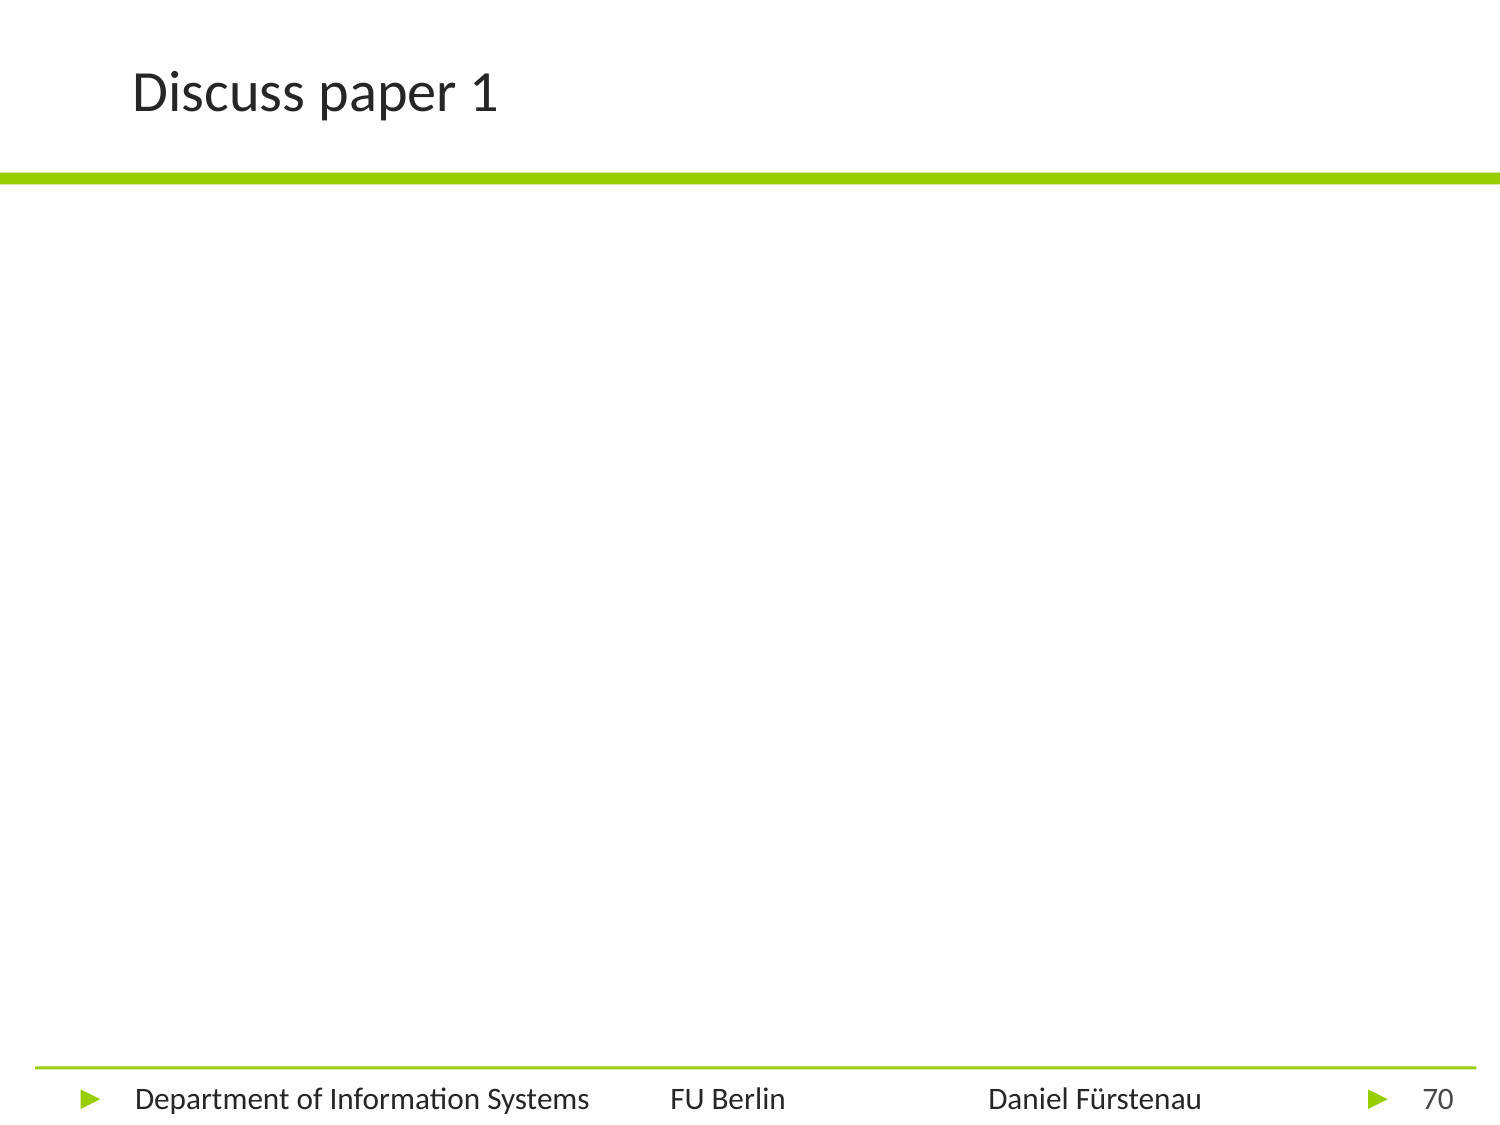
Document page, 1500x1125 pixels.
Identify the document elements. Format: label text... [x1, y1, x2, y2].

title Discuss paper 1 [118, 0, 1416, 178]
slide_number 70 [1394, 1071, 1454, 1123]
